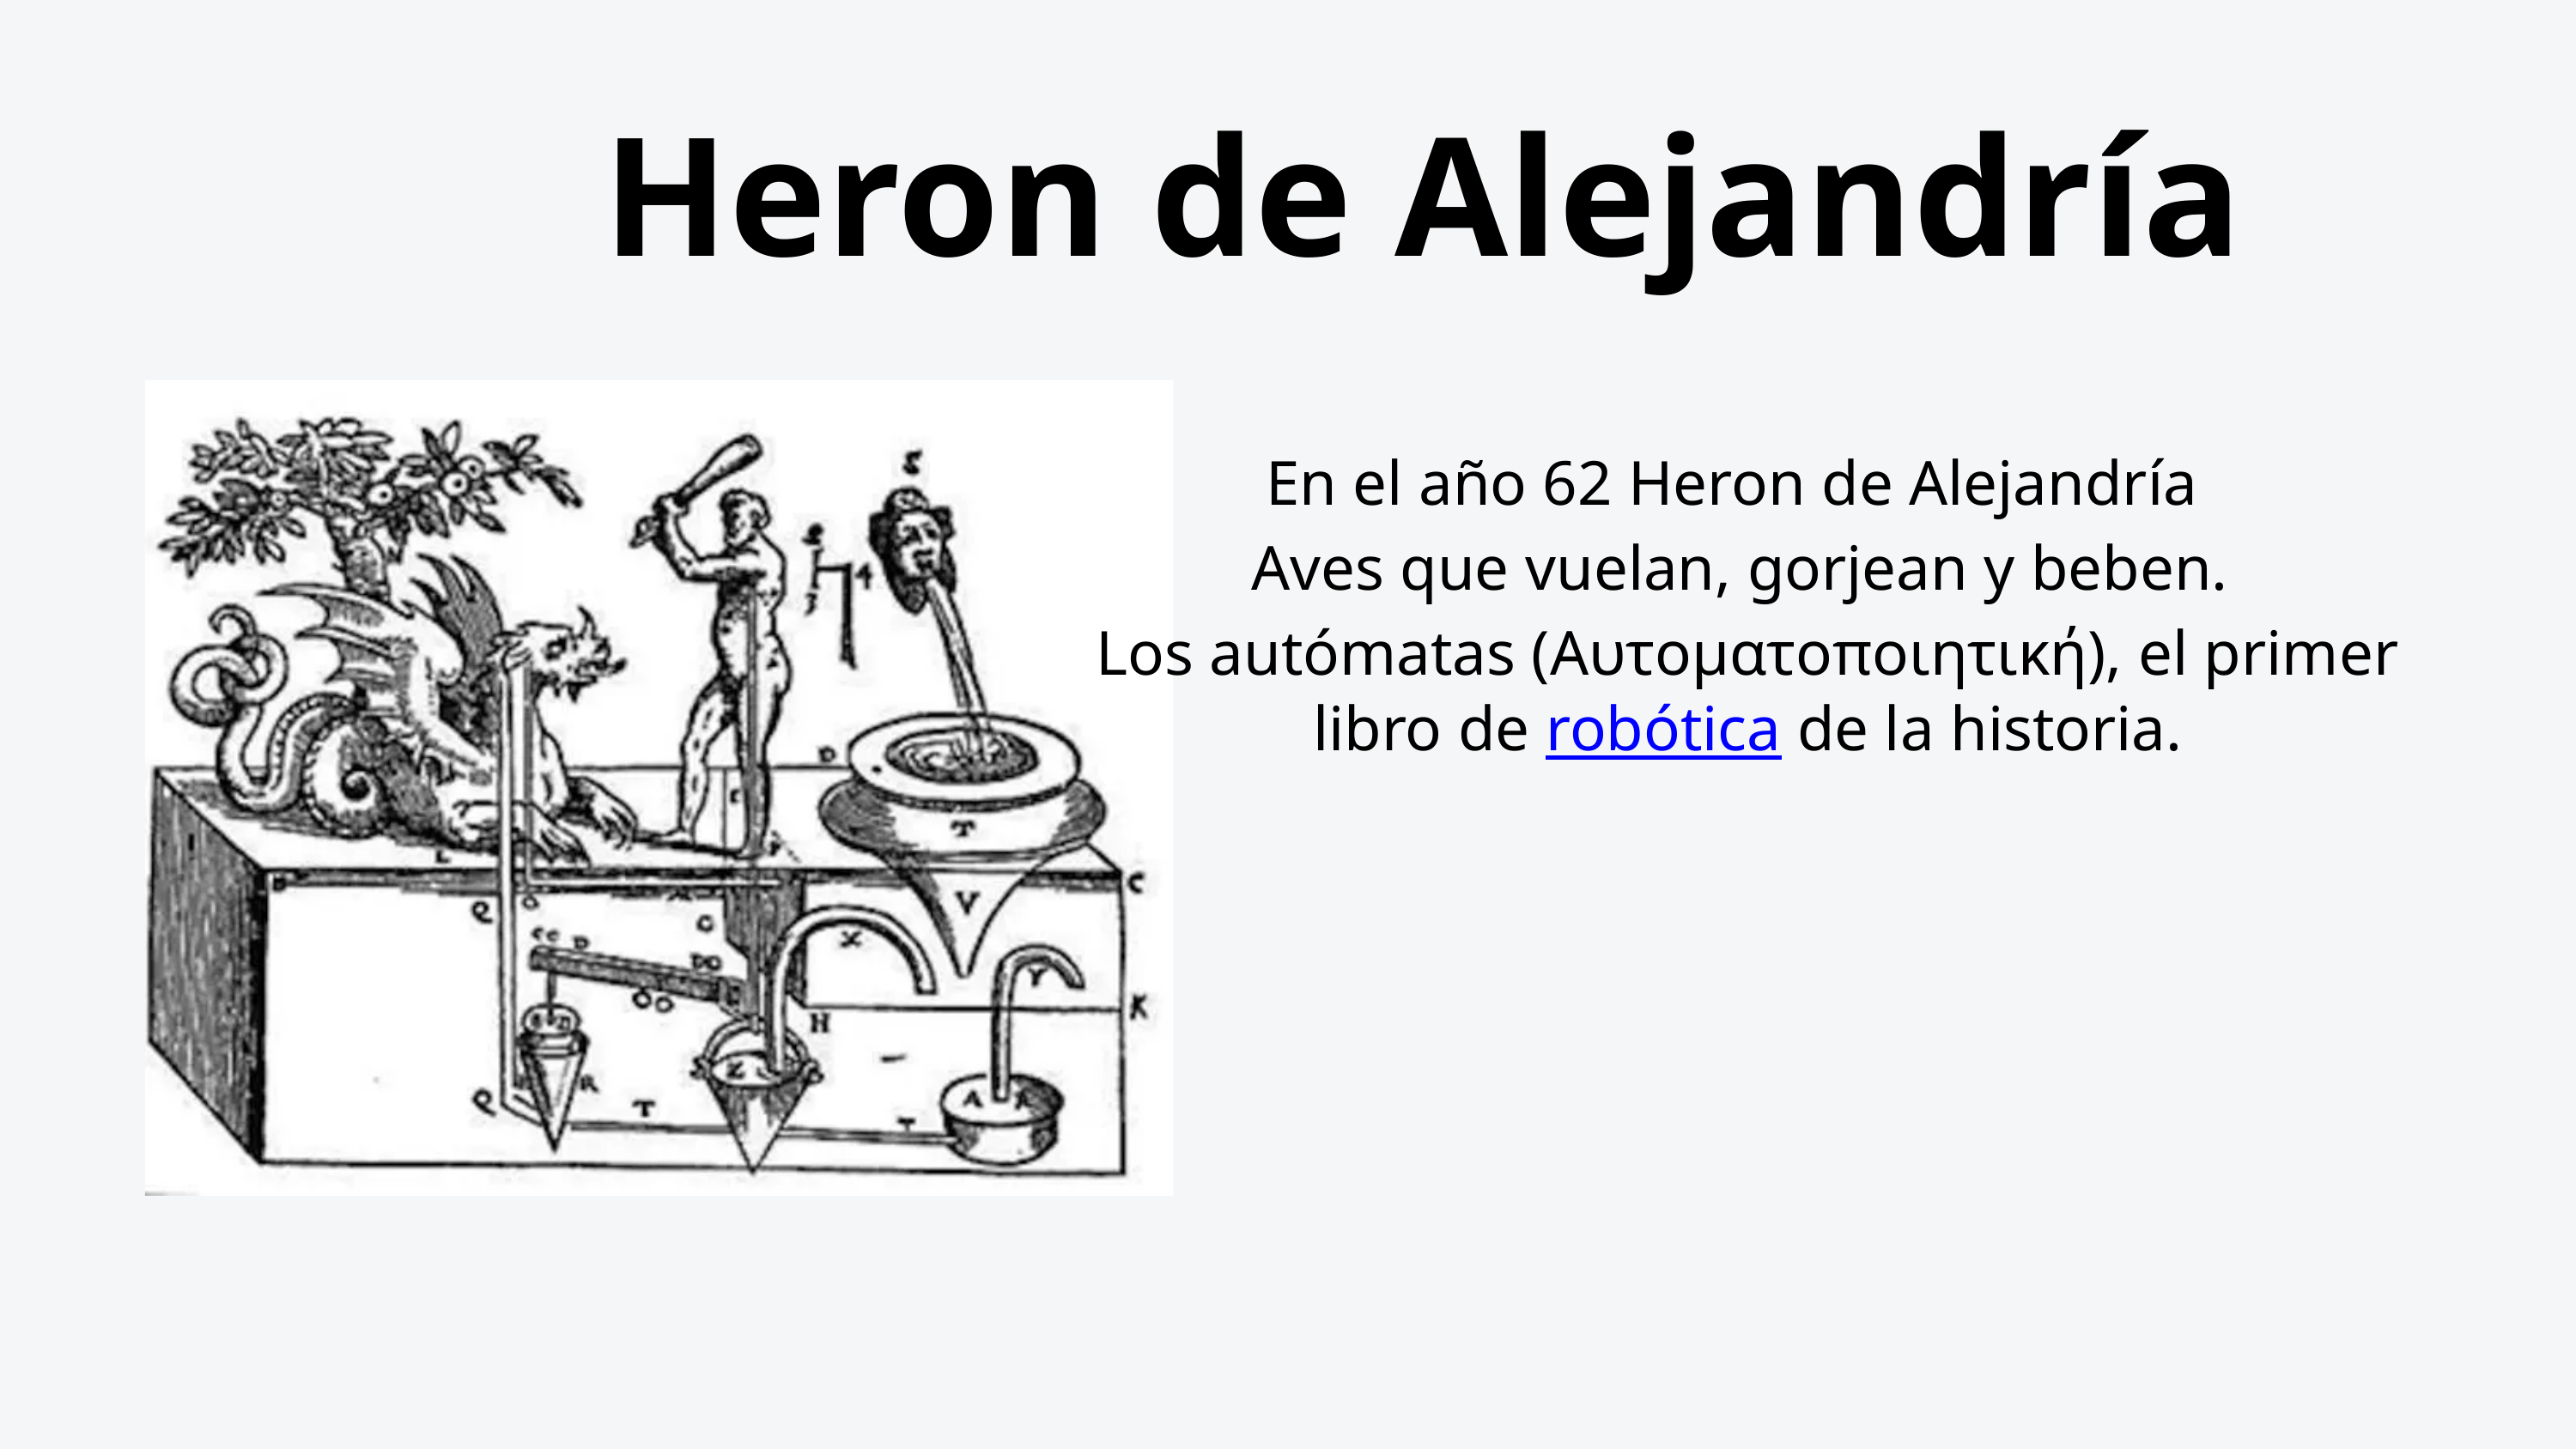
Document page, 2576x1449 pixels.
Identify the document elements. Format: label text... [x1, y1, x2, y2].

text_box En el año 62 Heron de Alejandría Aves que vuelan, gorjean y beben. Los autómatas (Αυτοματοποιητική), el primer libro de robótica de la historia. [1092, 432, 2403, 773]
text_box Heron de Alejandría [600, 58, 2246, 290]
text_box [144, 380, 1174, 1196]
